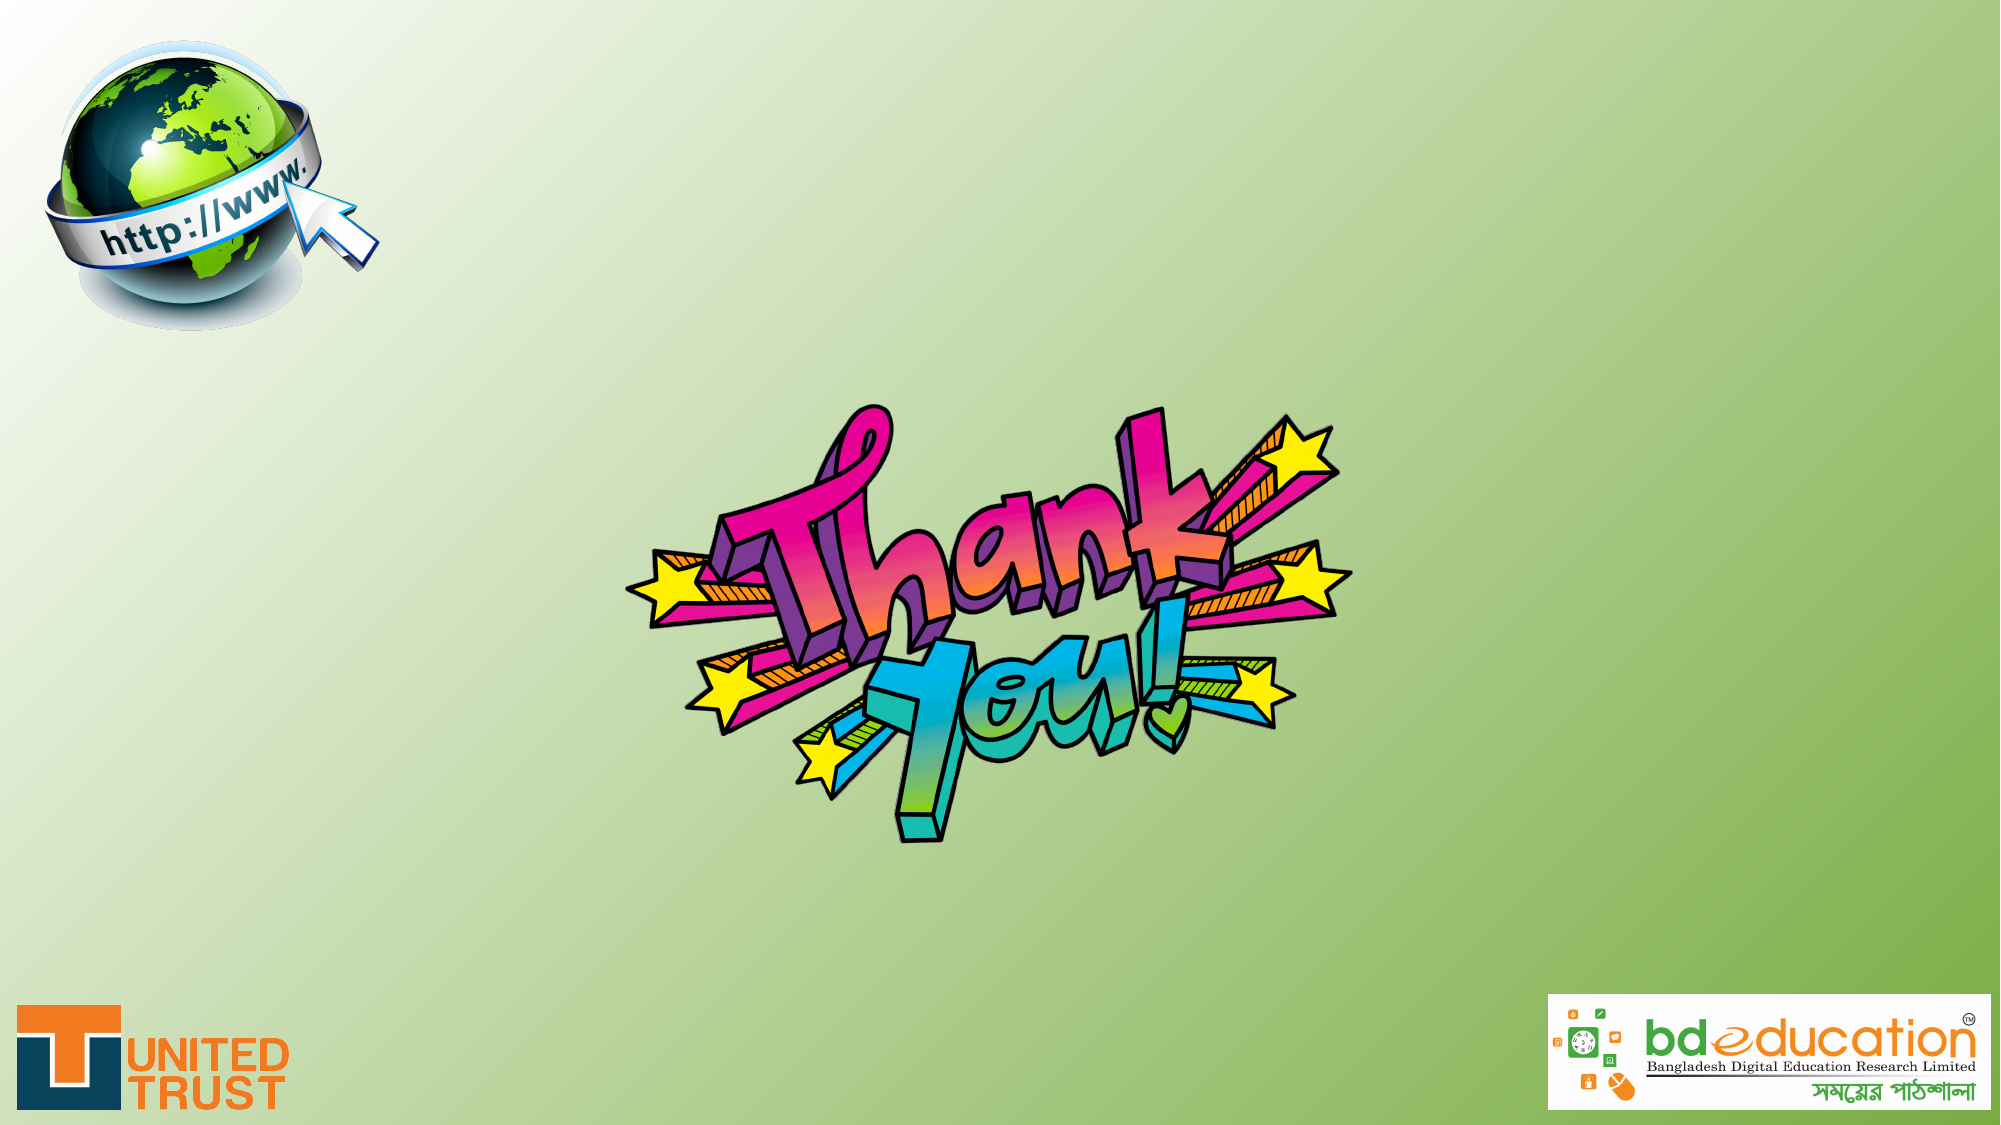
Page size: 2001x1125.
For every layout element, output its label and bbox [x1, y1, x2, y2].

picture [17, 1005, 289, 1110]
picture [0, 0, 399, 369]
picture [1548, 994, 1991, 1110]
picture [565, 269, 1436, 966]
